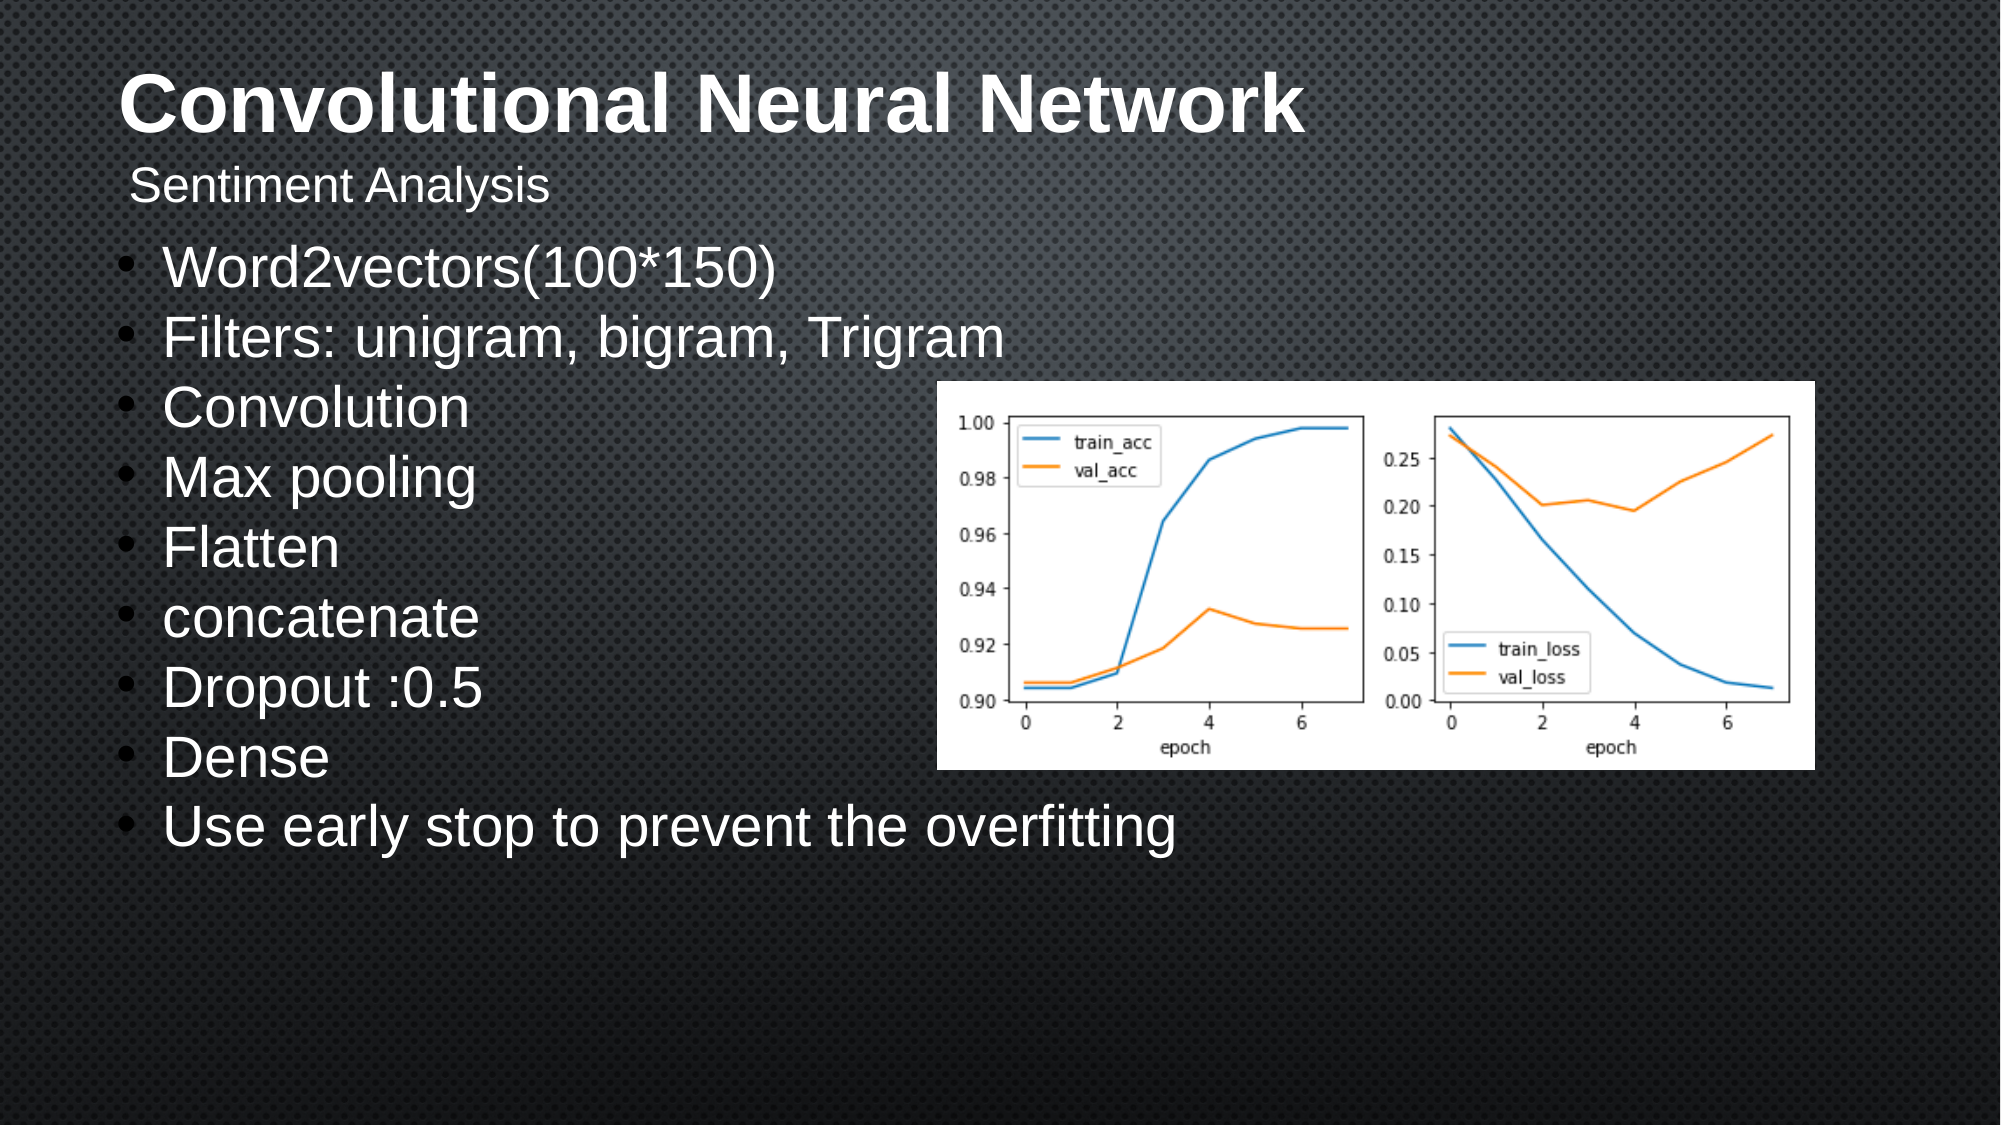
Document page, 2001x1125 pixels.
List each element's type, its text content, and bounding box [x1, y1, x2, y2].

text_box Sentiment Analysis [113, 145, 566, 221]
text_box Convolutional Neural Network [103, 42, 1322, 157]
text_box Word2vectors(100*150) Filters: unigram, bigram, Trigram Convolution Max pooling Flatten concatenate Dropout :0.5 Dense Use early stop to prevent the overfitting [101, 221, 1898, 866]
picture [0, 0, 2001, 1125]
